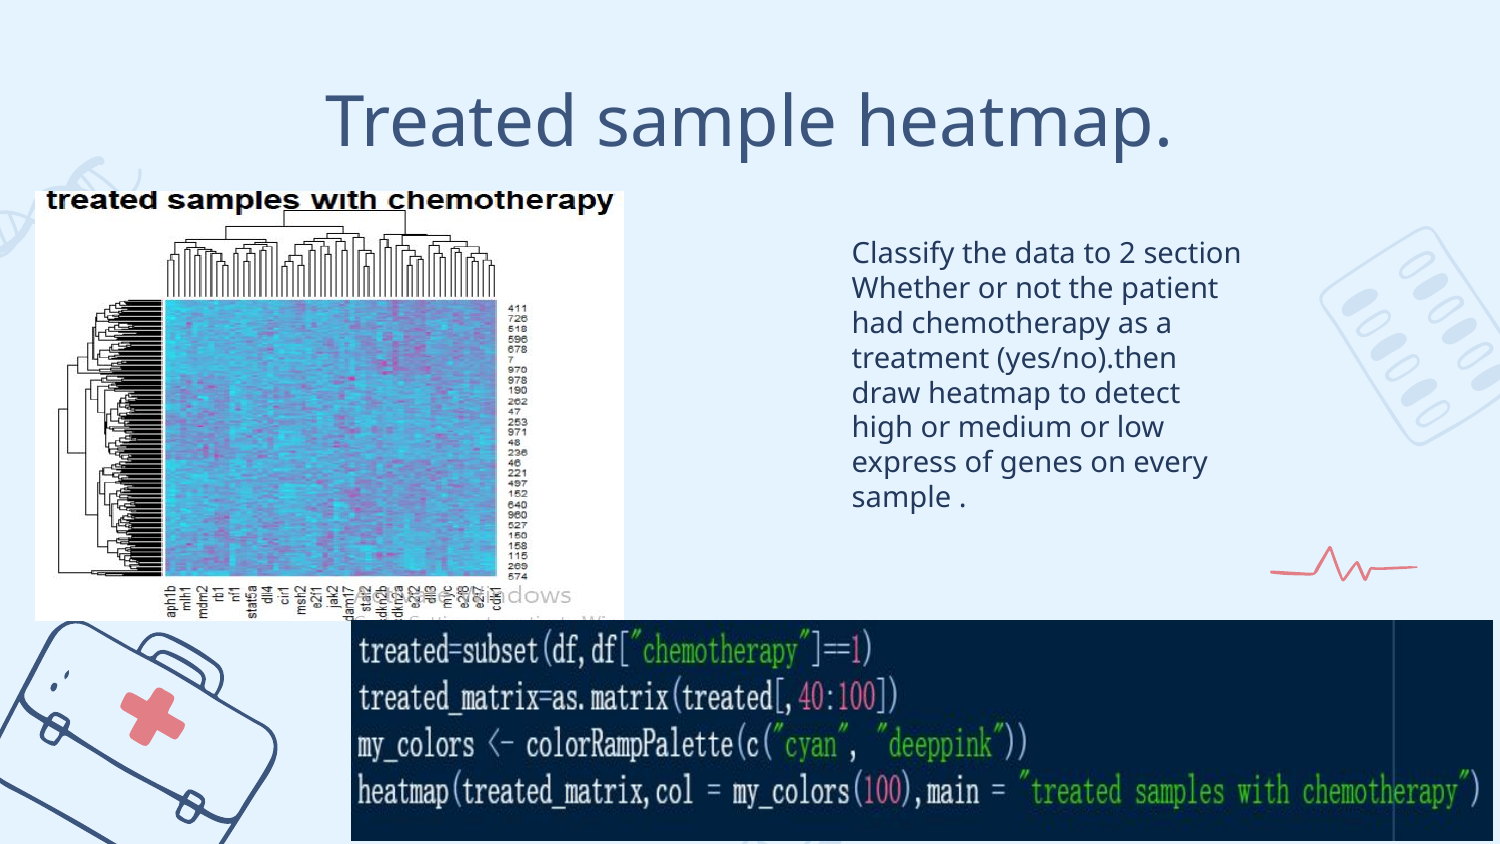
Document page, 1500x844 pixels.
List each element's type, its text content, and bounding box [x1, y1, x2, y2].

title Treated sample heatmap. [118, 76, 1382, 157]
picture [35, 191, 1493, 841]
list Classify the data to 2 section Whether or not the patient had chemotherapy as a treatment (yes/no).then draw heatmap to detect high or medium or low express of genes on every sample . [836, 234, 1262, 618]
